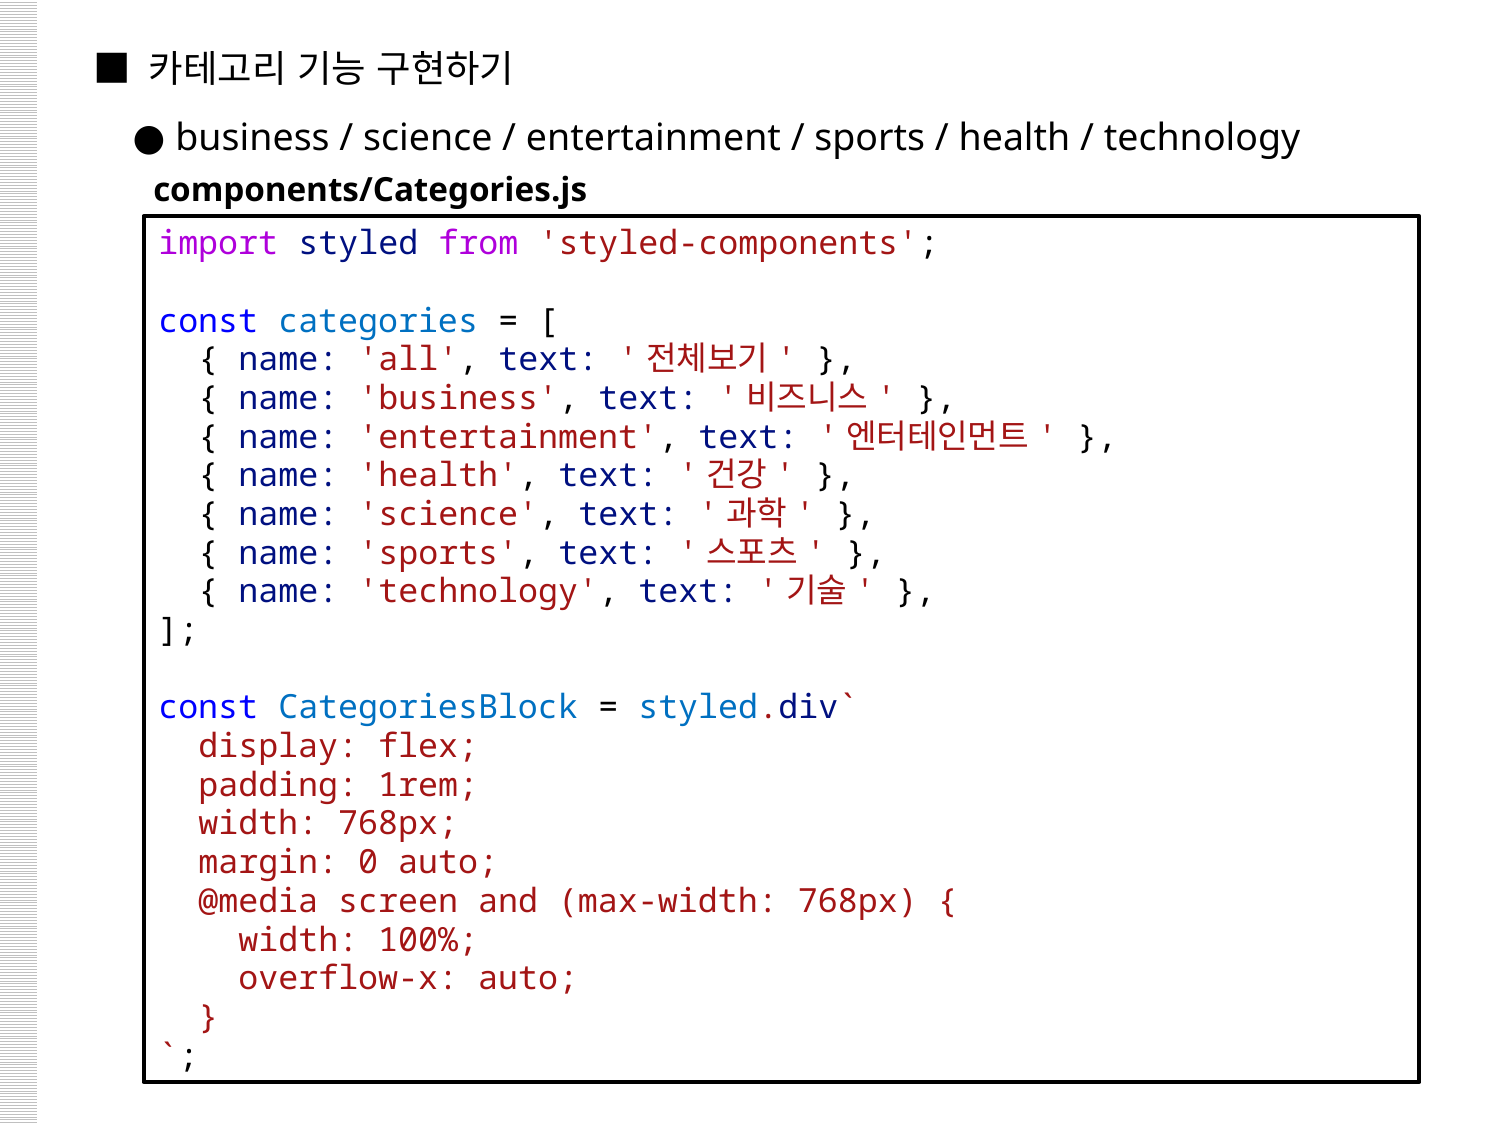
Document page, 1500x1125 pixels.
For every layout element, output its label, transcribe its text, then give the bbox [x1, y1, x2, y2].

text_box import styled from 'styled-components'; const categories = [ { name: 'all', text: '전체보기' }, { name: 'business', text: '비즈니스' }, { name: 'entertainment', text: '엔터테인먼트' }, { name: 'health', text: '건강' }, { name: 'science', text: '과학' }, { name: 'sports', text: '스포츠' }, { name: 'technology', text: '기술' }, ]; const CategoriesBlock = styled.div` display: flex; padding: 1rem; width: 768px; margin: 0 auto; @media screen and (max-width: 768px) { width: 100%; overflow-x: auto; } `; [142, 214, 1421, 1084]
text_box ■ 카테고리 기능 구현하기 ● business / science / entertainment / sports / health / technology [79, 15, 1317, 166]
text_box components/Categories.js [138, 160, 603, 216]
